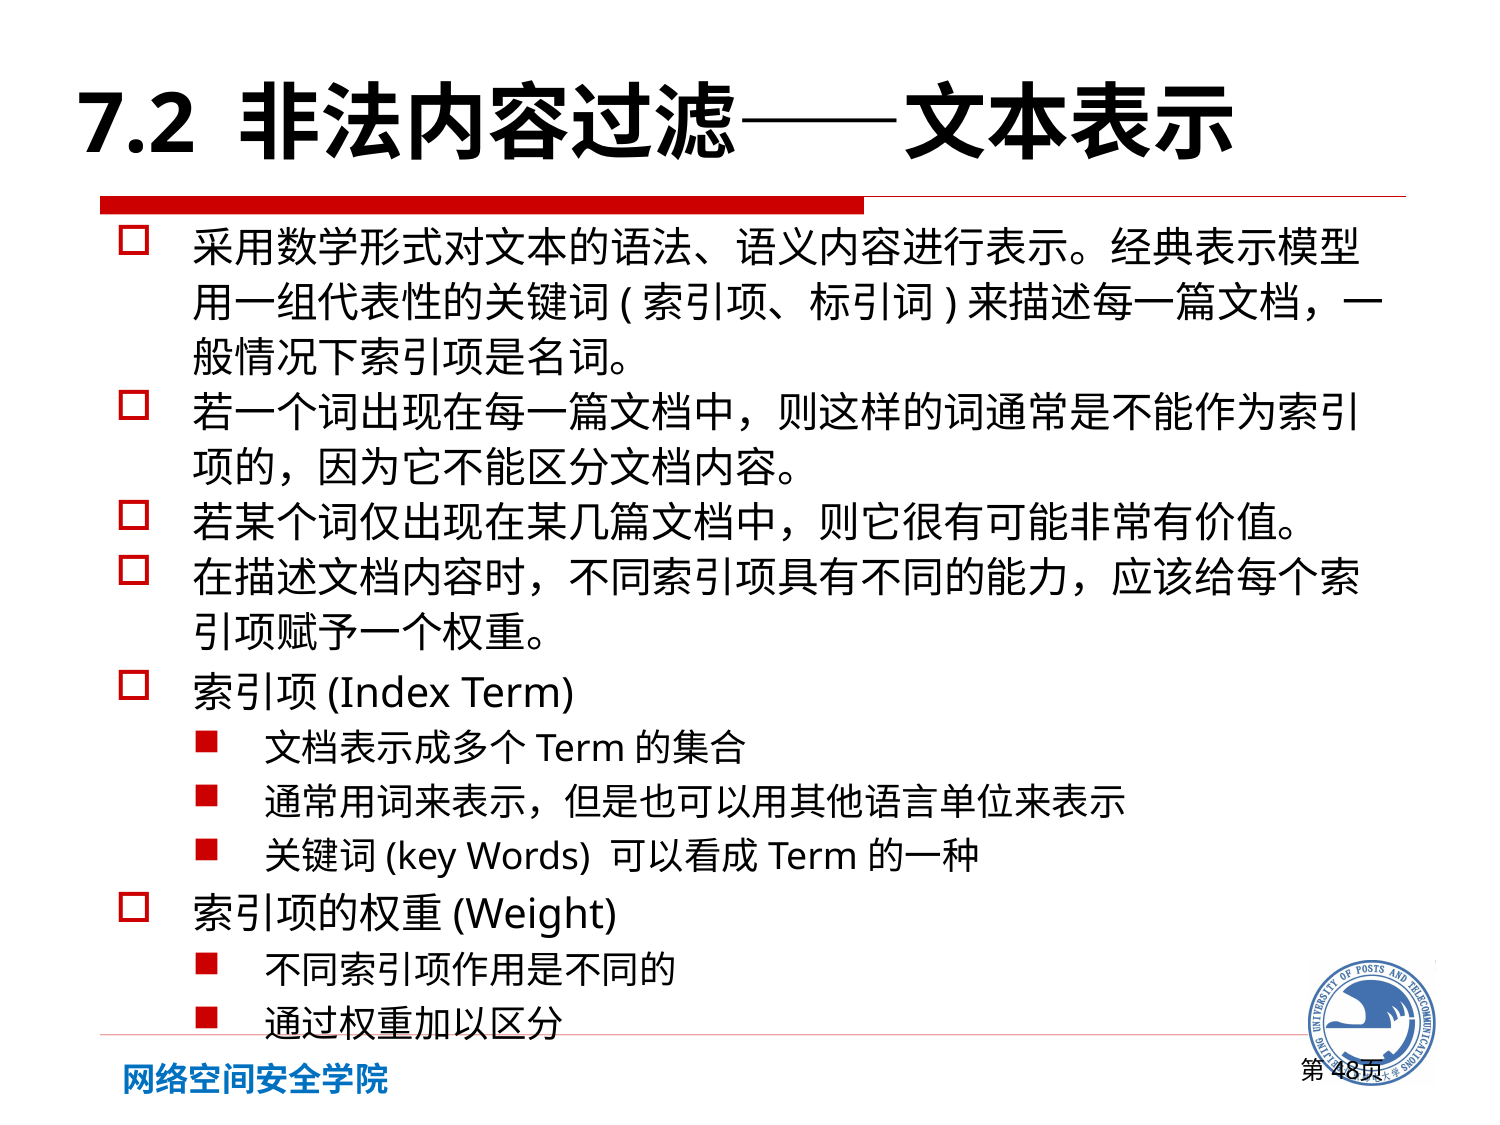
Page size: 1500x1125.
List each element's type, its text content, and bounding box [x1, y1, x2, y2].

picture [1401, 960, 1436, 1086]
list 采用数学形式对文本的语法、语义内容进行表示。经典表示模型用一组代表性的关键词(索引项、标引词)来描述每一篇文档，一般情况下索引项是名词。 若一个词出现在每一篇文档中，则这样的词通常是不能作为索引项的，因为它不能区分文档内容。 若某个词仅出现在某几篇文档中，则它很有可能非常有价值。 在描述文档内容时，不同索引项具有不同的能力，应该给每个索引项赋予一个权重。 索引项(Index Term) 文档表示成多个Term的集合 通常用词来表示，但是也可以用其他语言单位来表示 关键词(key Words) 可以看成Term的一种 索引项的权重(Weight) 不同索引项作用是不同的 通过权重加以区分 [100, 208, 1402, 1047]
slide_number 第页 [1074, 1046, 1401, 1103]
text_box 7.2 非法内容过滤——文本表示 [62, 62, 1384, 178]
